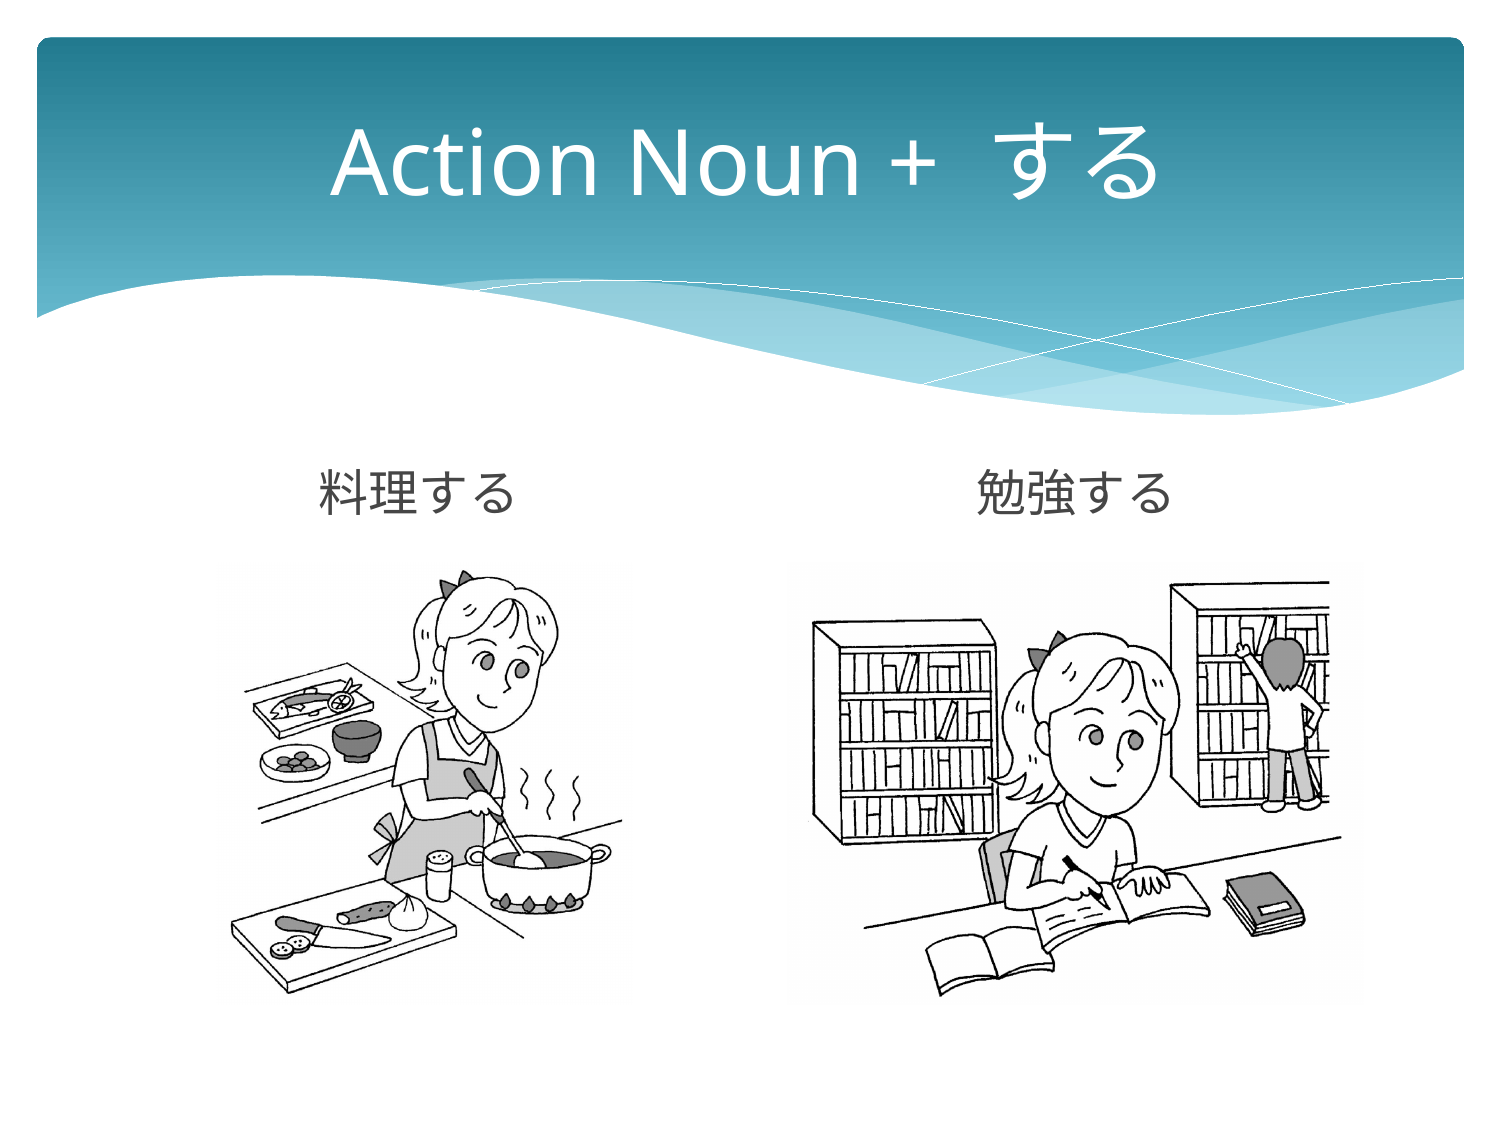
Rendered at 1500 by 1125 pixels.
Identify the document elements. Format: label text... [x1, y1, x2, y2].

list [787, 562, 1364, 1006]
list 勉強する [762, 439, 1390, 545]
title Action Noun + する [75, 55, 1425, 261]
list 料理する [111, 439, 738, 545]
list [215, 562, 633, 1006]
